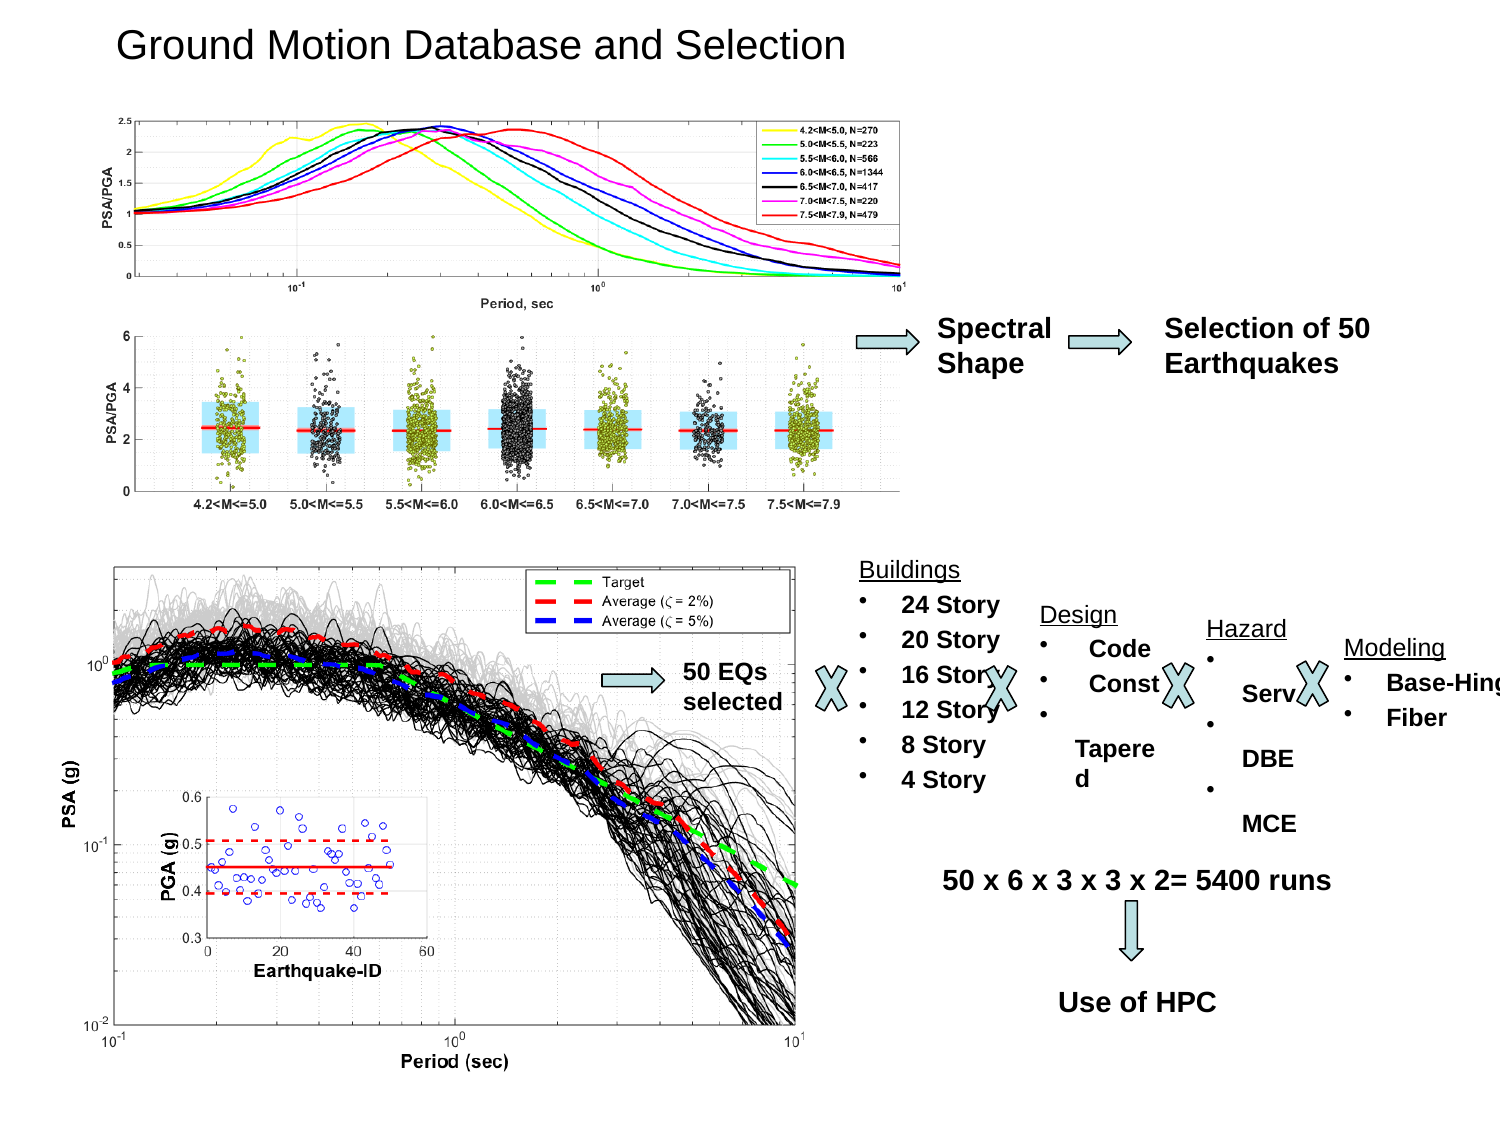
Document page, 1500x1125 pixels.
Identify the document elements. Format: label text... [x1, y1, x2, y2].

text_box Use of HPC [1043, 975, 1244, 1026]
text_box [1068, 329, 1132, 355]
text_box Modeling Base-Hinge Fiber [1329, 624, 1500, 740]
text_box Spectral Shape [993, 302, 1147, 387]
text_box Design Code Const Tapered [1024, 590, 1185, 801]
text_box Hazard Serv DBE MCE [1191, 605, 1313, 845]
text_box Selection of 50 Earthquakes [1149, 302, 1469, 387]
text_box [1119, 900, 1144, 961]
text_box [1296, 661, 1329, 707]
text_box [1162, 663, 1194, 709]
text_box 50 x 6 x 3 x 3 x 2= 5400 runs [927, 854, 1386, 904]
picture [0, 87, 993, 1087]
text_box [985, 665, 1017, 711]
text_box Buildings 24 Story 20 Story 16 Story 12 Story 8 Story 4 Story [878, 546, 1070, 801]
title Ground Motion Database and Selection [74, 0, 900, 87]
